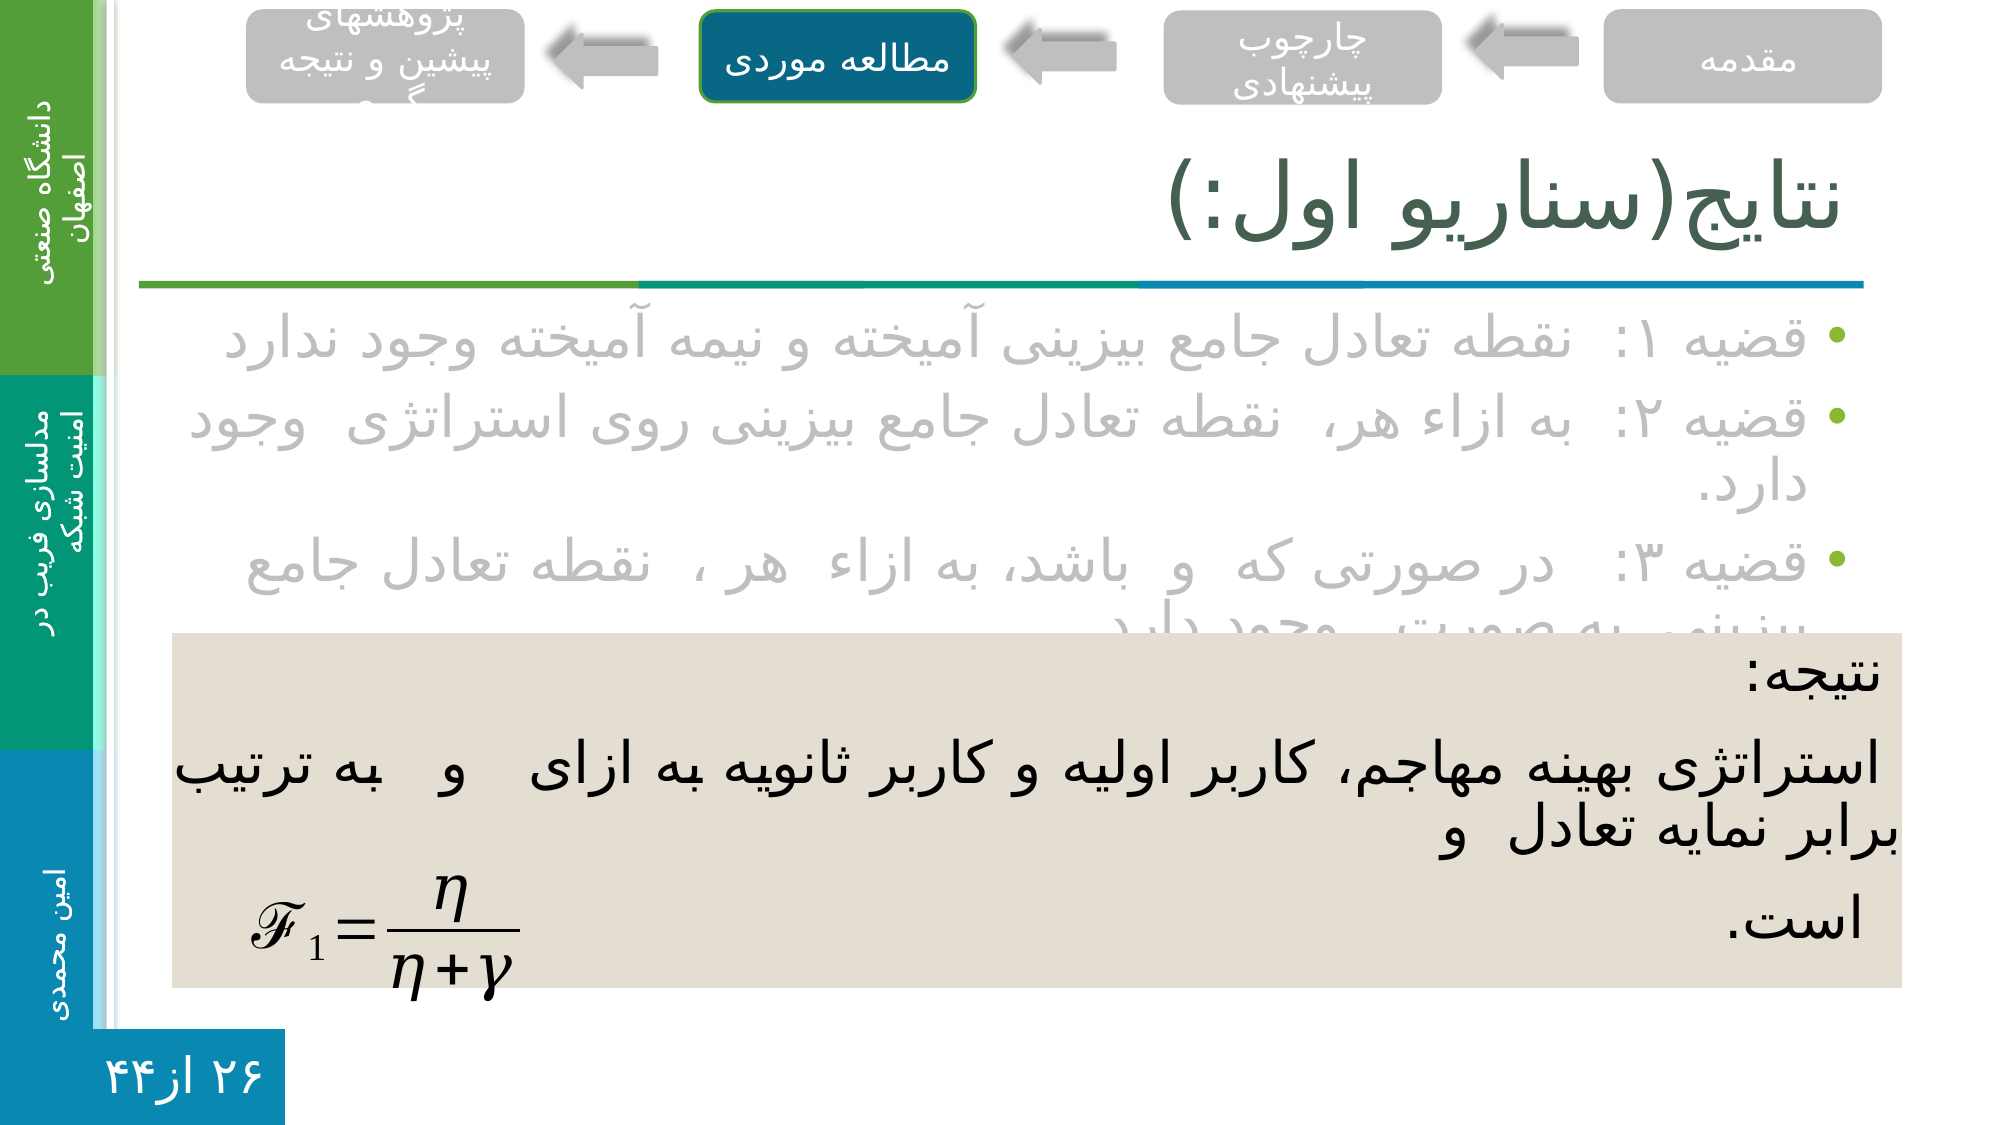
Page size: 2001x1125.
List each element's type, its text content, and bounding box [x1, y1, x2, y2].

text_box مطالعه موردی [698, 9, 978, 104]
text_box پژوهشهای پیشین و نتیجه گیری [246, 9, 525, 104]
text_box [1012, 27, 1117, 85]
text_box ۲۶ از۴۴ [84, 1029, 285, 1125]
text_box [553, 32, 659, 90]
text_box [1474, 23, 1579, 80]
text_box مقدمه [1603, 9, 1883, 104]
text_box چارچوب پیشنهادی [1163, 10, 1443, 105]
